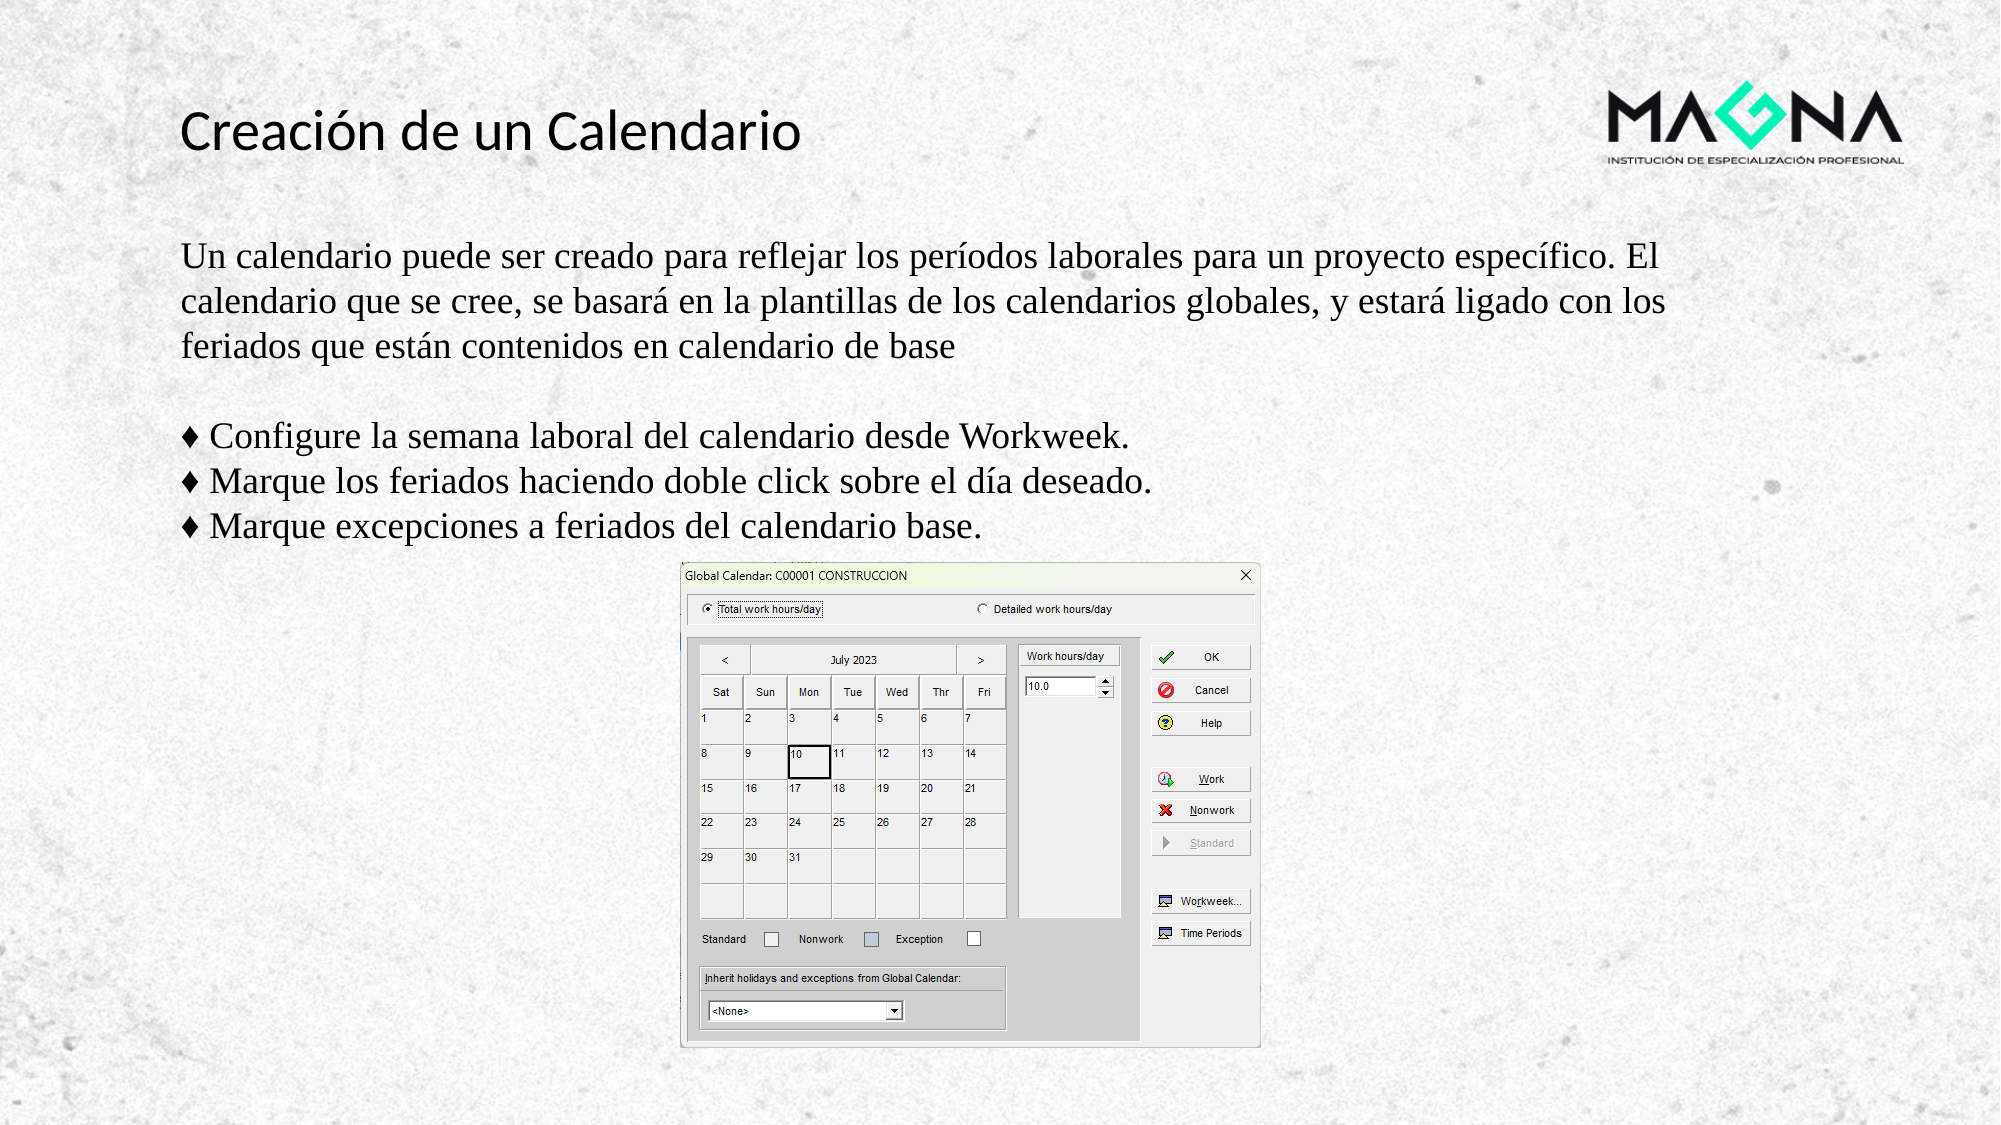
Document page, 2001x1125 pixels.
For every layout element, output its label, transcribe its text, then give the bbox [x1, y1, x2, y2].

picture [0, 0, 2001, 1125]
text_box Un calendario puede ser creado para reflejar los períodos laborales para un proyecto específico. El calendario que se cree, se basará en la plantillas de los calendarios globales, y estará ligado con los feriados que están contenidos en calendario de base ♦ Configure la semana laboral del calendario desde Workweek. ♦ Marque los feriados haciendo doble click sobre el día deseado. ♦ Marque excepciones a feriados del calendario base. [165, 223, 1776, 553]
text_box Creación de un Calendario [165, 85, 1166, 170]
